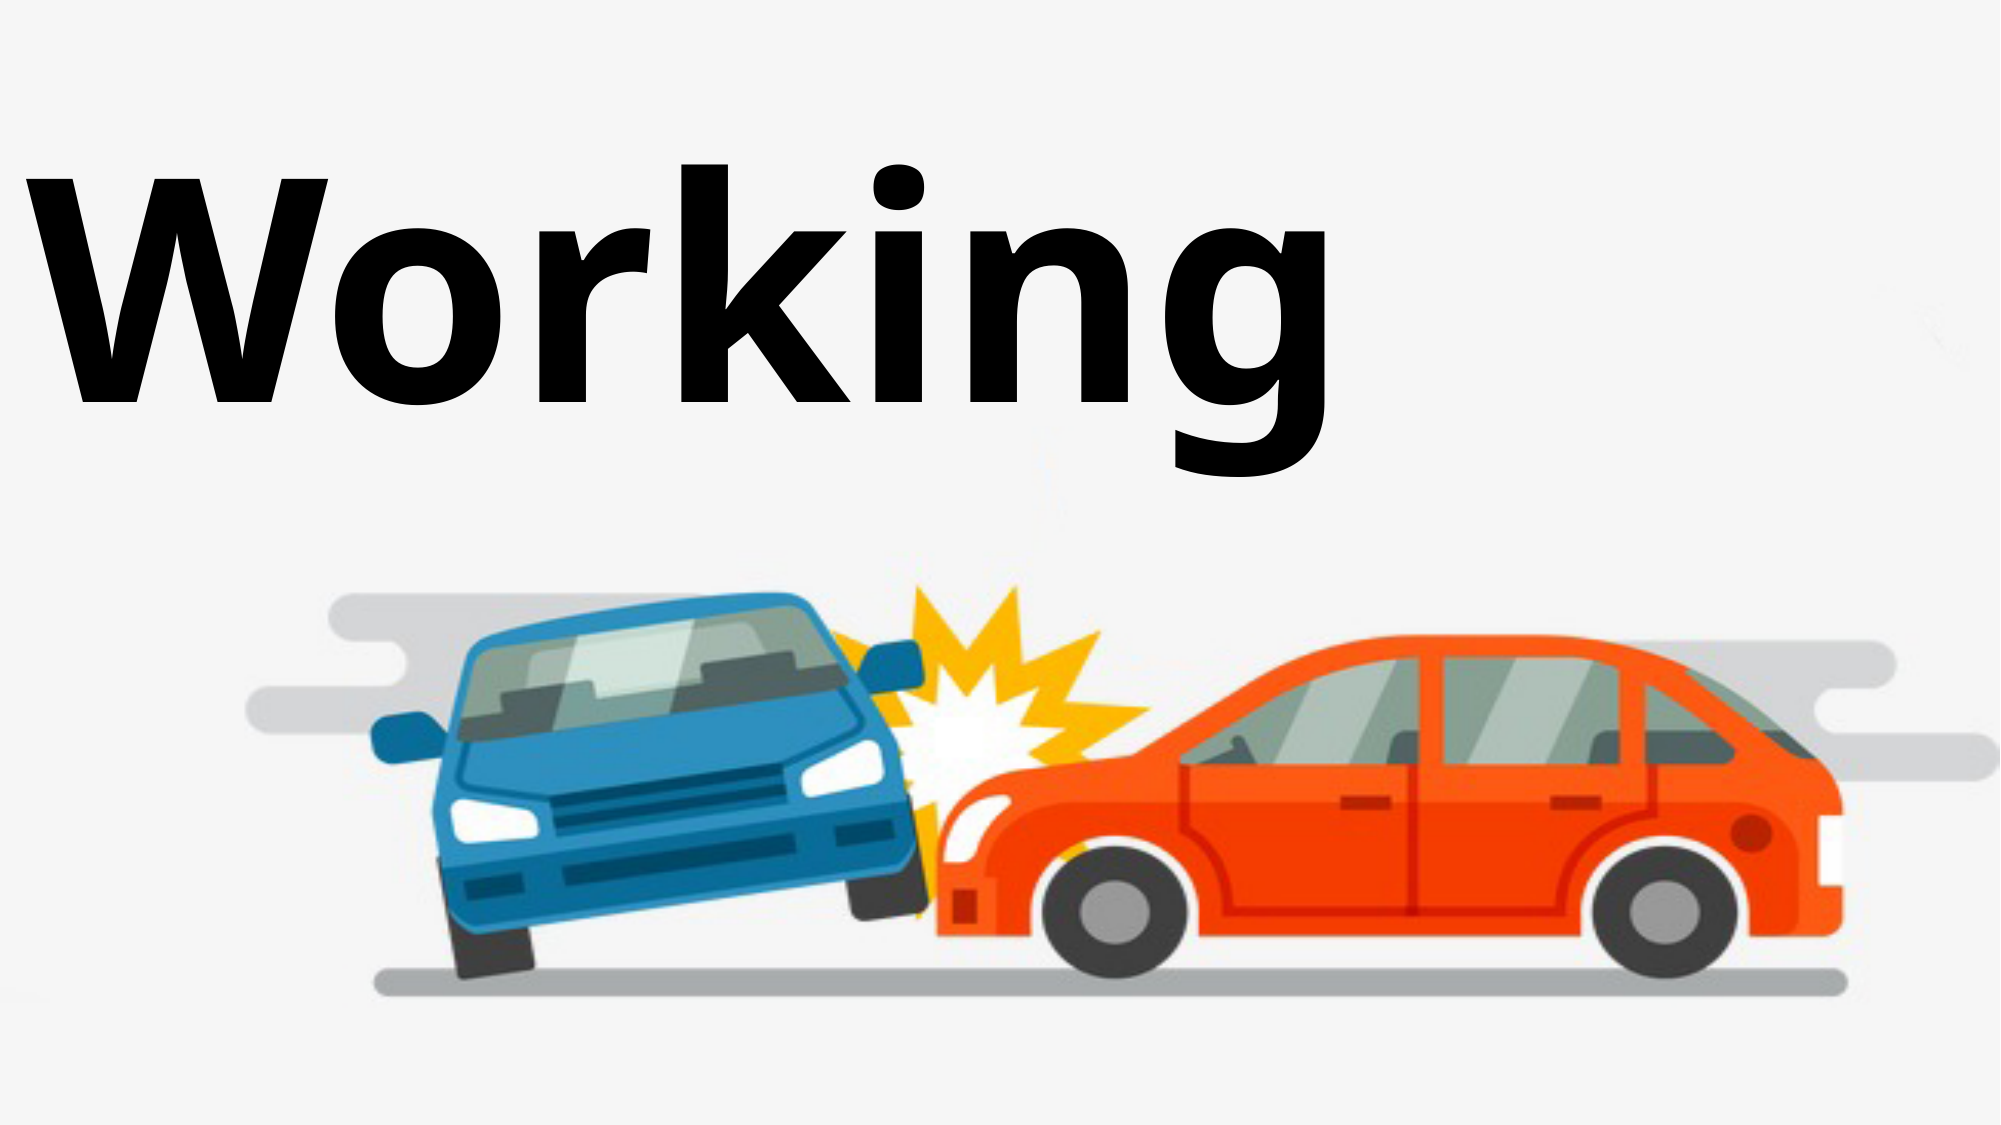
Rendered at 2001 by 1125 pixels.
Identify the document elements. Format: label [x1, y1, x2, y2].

list [0, 0, 2000, 1125]
